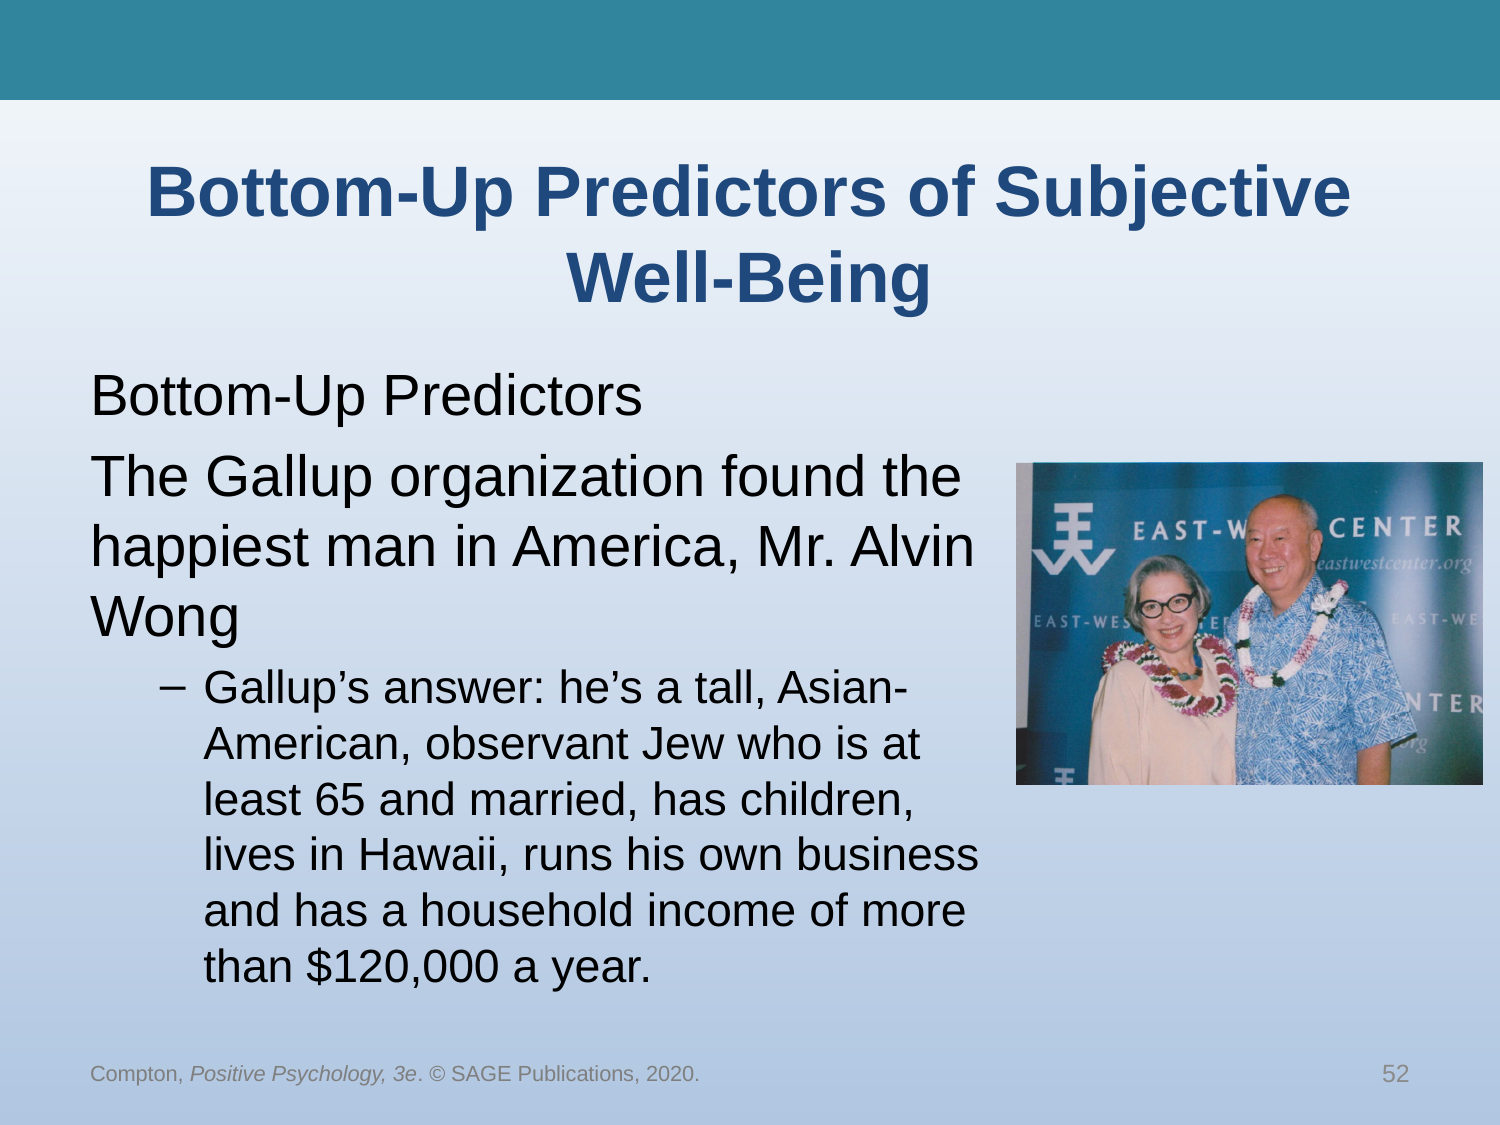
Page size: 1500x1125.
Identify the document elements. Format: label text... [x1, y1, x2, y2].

picture [1015, 462, 1483, 786]
slide_number 52 [1350, 1042, 1425, 1103]
footer Compton, Positive Psychology, 3e. © SAGE Publications, 2020. [75, 1042, 1313, 1103]
list Bottom-Up Predictors The Gallup organization found the happiest man in America, Mr. Alvin Wong Gallup’s answer: he’s a tall, Asian-American, observant Jew who is at least 65 and married, has children, lives in Hawaii, runs his own business and has a household income of more than $120,000 a year. [75, 350, 1013, 1042]
title Bottom-Up Predictors of Subjective Well-Being [75, 137, 1425, 325]
